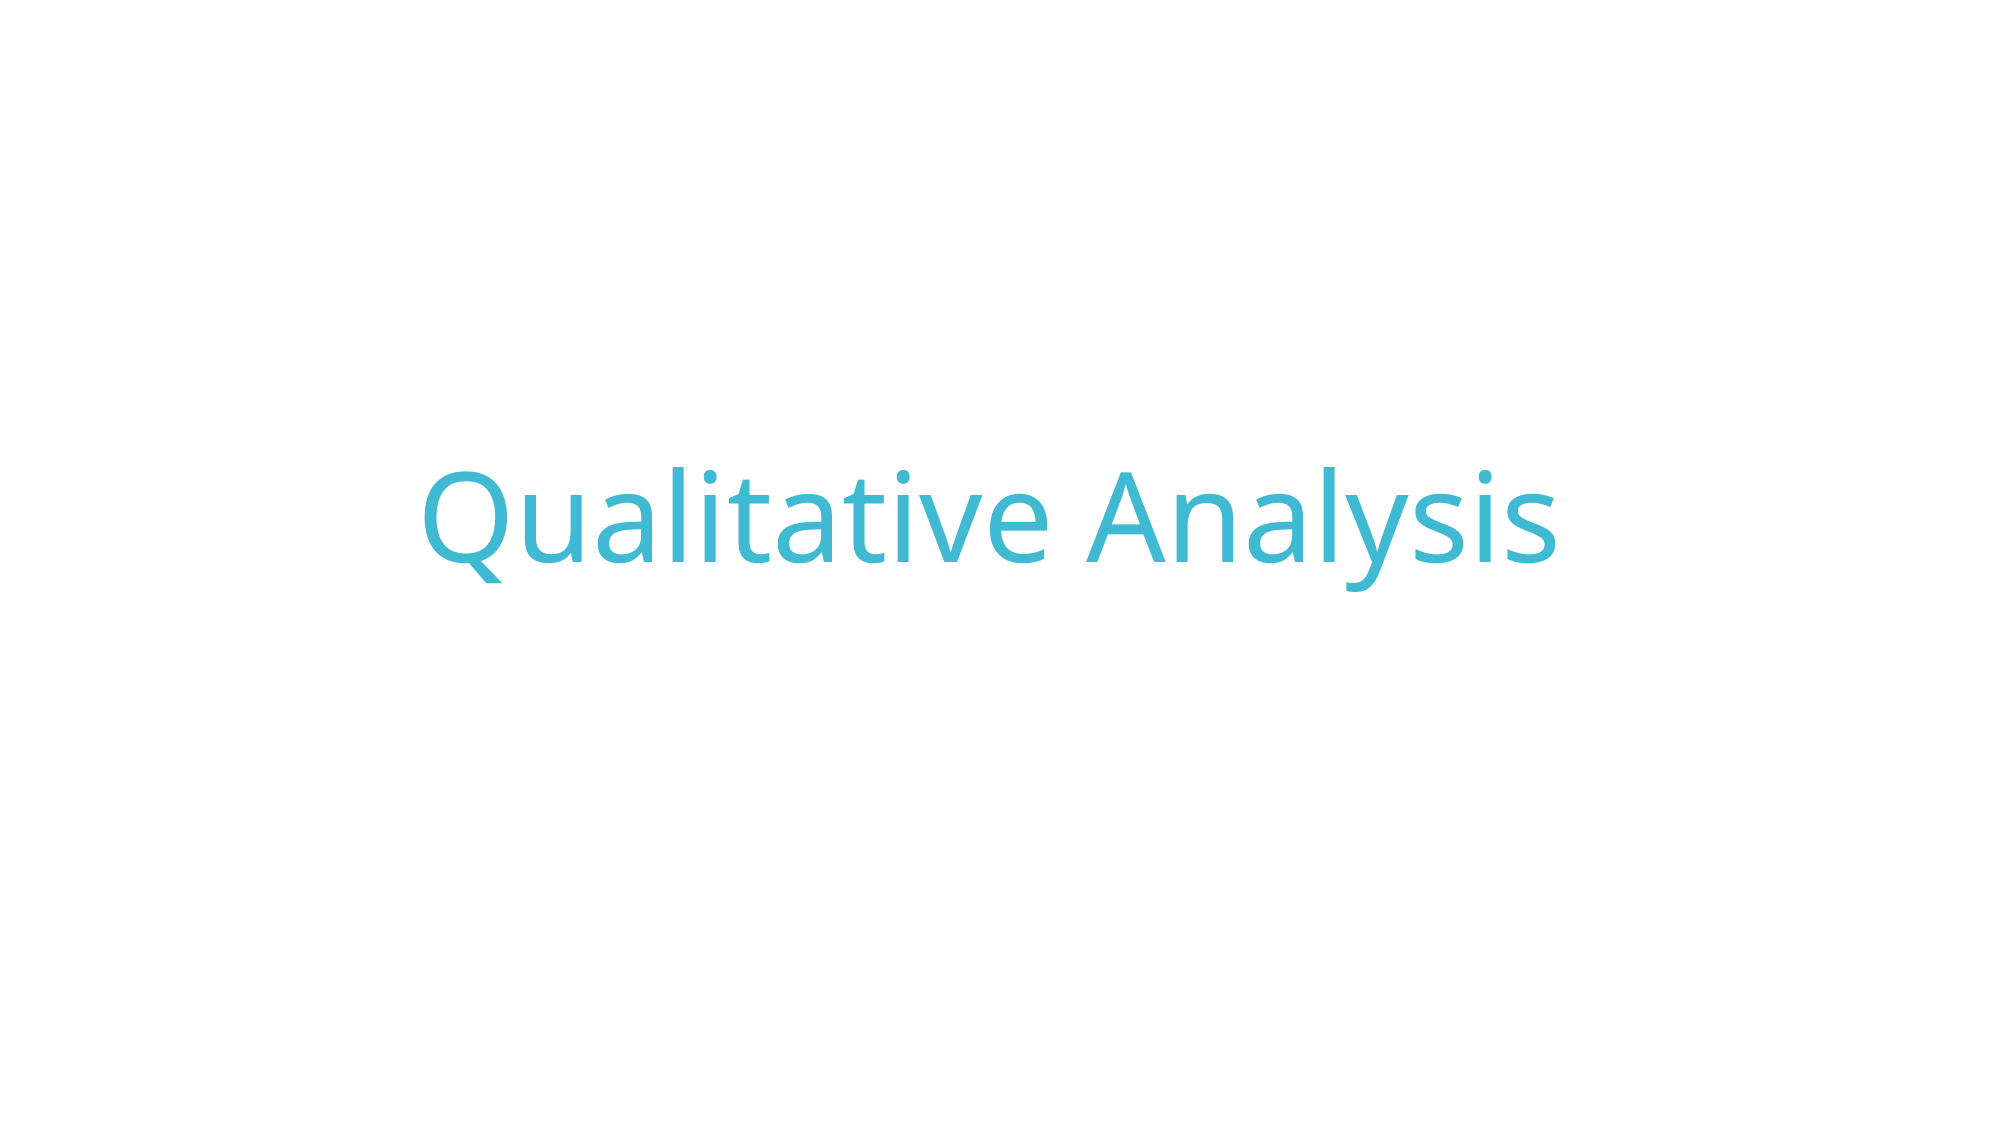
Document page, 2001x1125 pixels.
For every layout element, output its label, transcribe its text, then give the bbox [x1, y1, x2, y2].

text_box Qualitative Analysis [402, 429, 1597, 640]
